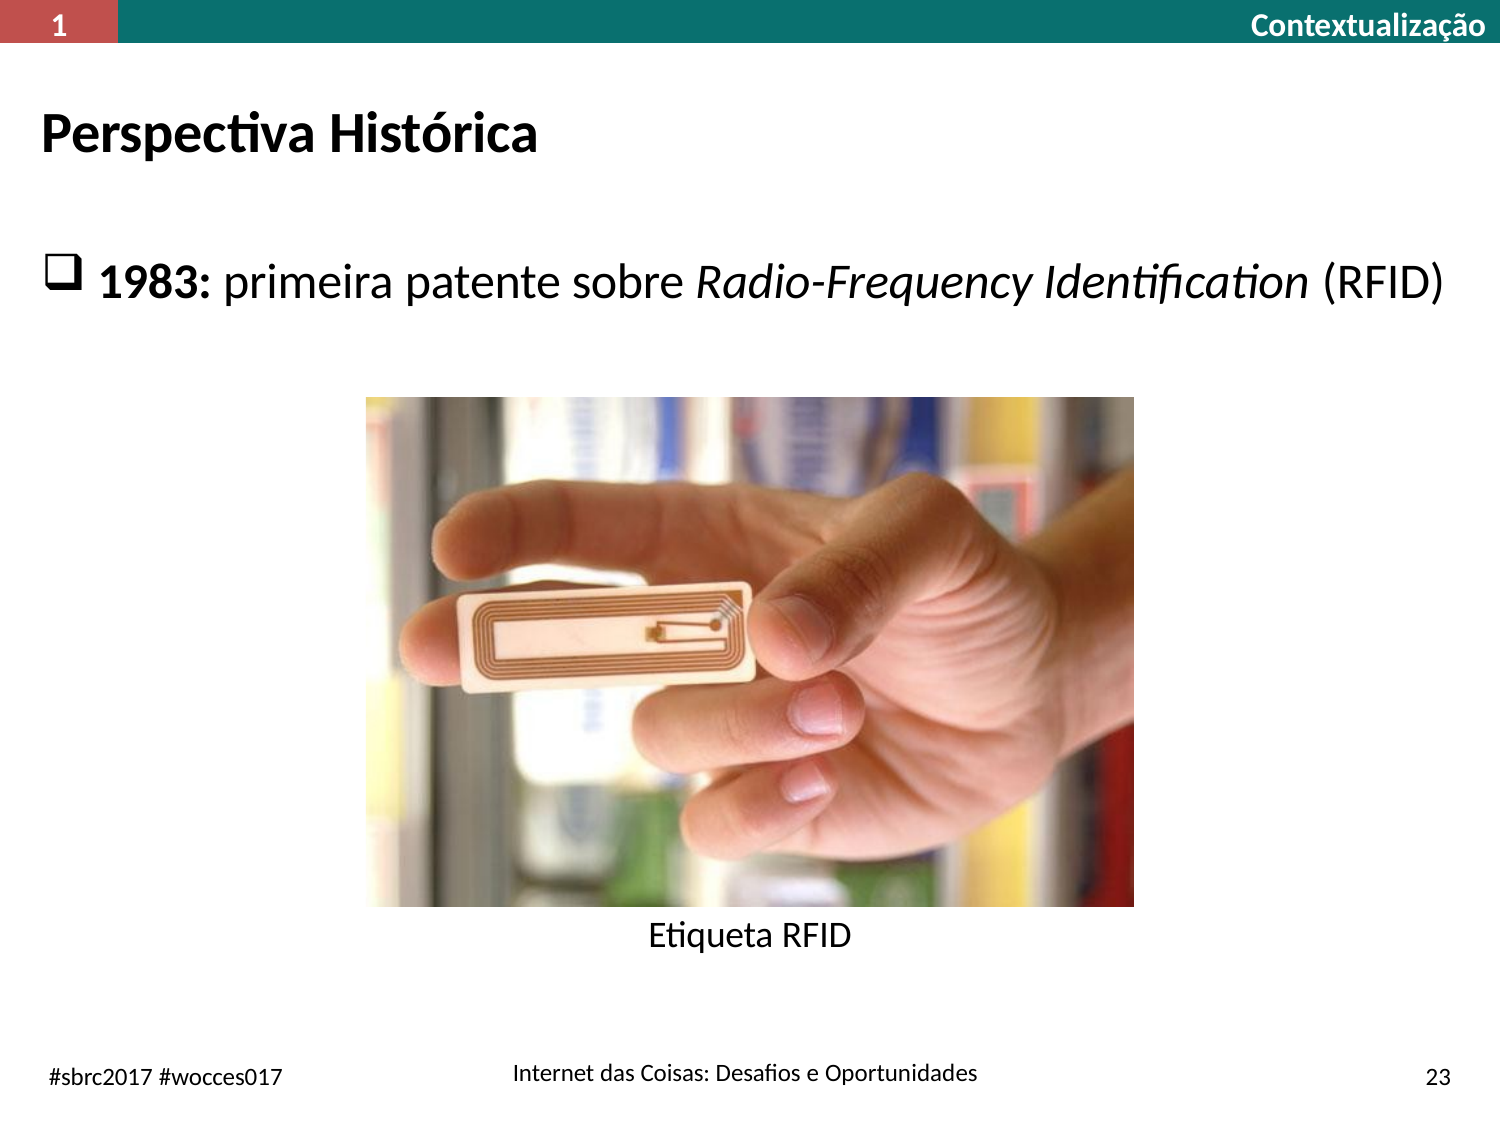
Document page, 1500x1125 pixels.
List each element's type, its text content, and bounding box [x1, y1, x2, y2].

text_box Etiqueta RFID [646, 908, 856, 956]
slide_number #sbrc2017 #wocces017 [46, 1064, 287, 1125]
text_box [365, 397, 1134, 907]
text_box 1 [0, 0, 118, 43]
footer Internet das Coisas: Desafios e Oportunidades [510, 1060, 983, 1125]
text_box 1983: primeira patente sobre Radio-Frequency Identification (RFID) [39, 246, 1458, 309]
title Perspectiva Histórica [39, 91, 548, 246]
text_box Contextualização [118, 0, 1500, 43]
slide_number 23 [1421, 1064, 1456, 1125]
